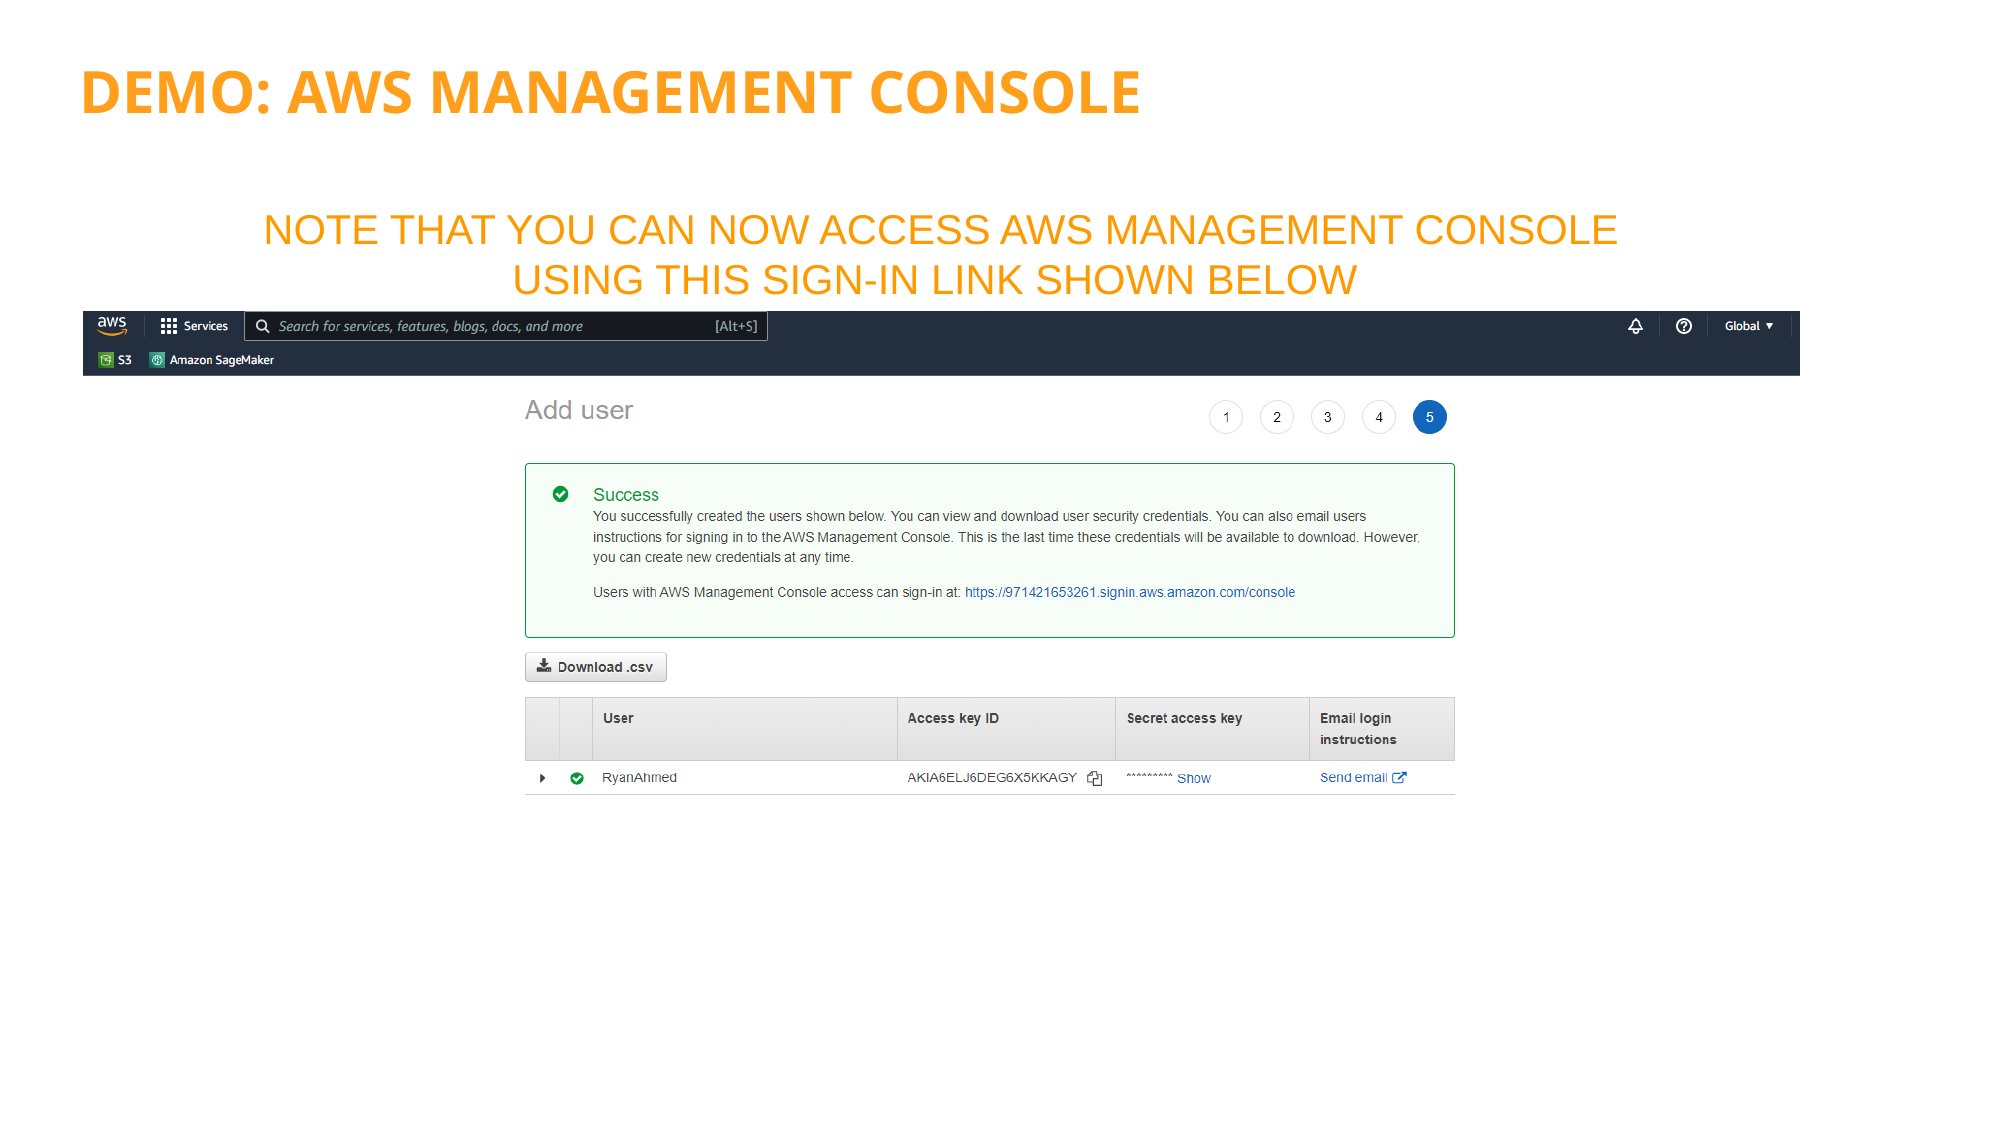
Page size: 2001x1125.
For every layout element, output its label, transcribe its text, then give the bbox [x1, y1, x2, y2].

picture [82, 311, 1800, 1073]
text_box DEMO: AWS MANAGEMENT CONSOLE [64, 47, 1677, 133]
text_box NOTE THAT YOU CAN NOW ACCESS AWS MANAGEMENT CONSOLE USING THIS SIGN-IN LINK SHOWN BELOW [205, 195, 1677, 311]
